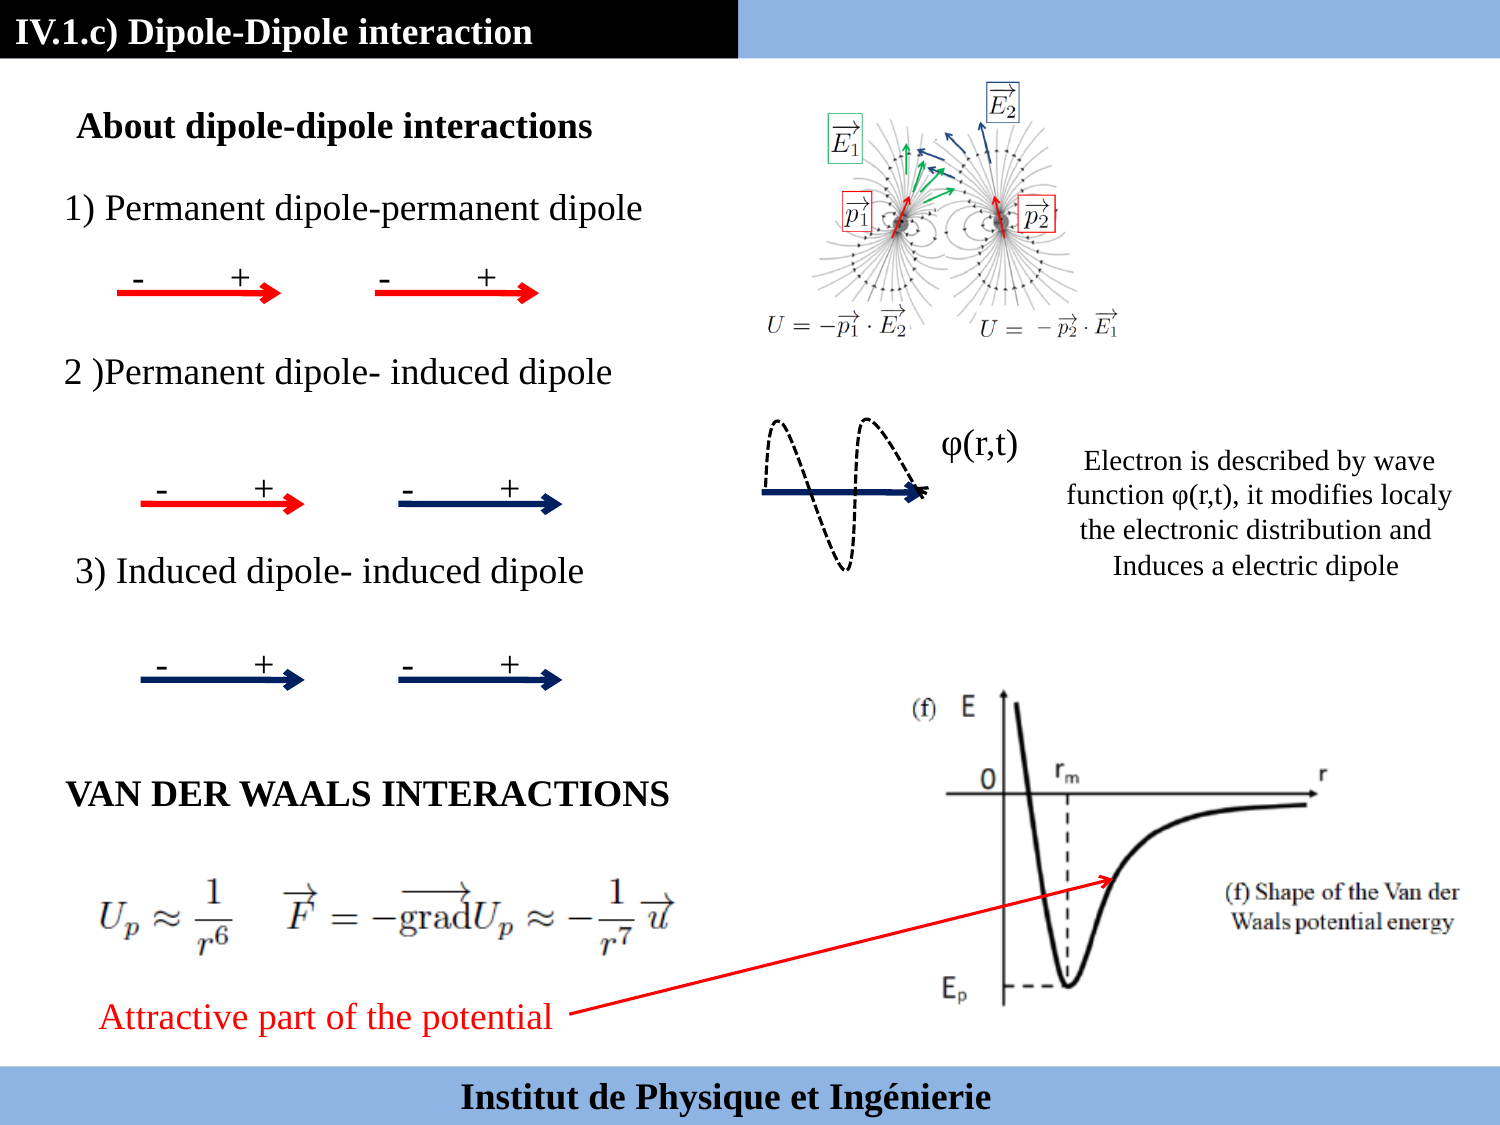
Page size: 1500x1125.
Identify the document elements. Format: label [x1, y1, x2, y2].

text_box [0, 1064, 1500, 1125]
text_box [363, 246, 540, 306]
text_box [61, 93, 618, 154]
picture [70, 855, 688, 981]
picture [761, 81, 1126, 343]
text_box [761, 418, 930, 572]
text_box [140, 456, 305, 517]
text_box [83, 878, 1114, 1045]
text_box [0, 0, 1500, 61]
text_box [50, 761, 686, 822]
text_box [386, 456, 563, 517]
text_box [116, 246, 282, 306]
text_box [926, 410, 1477, 589]
text_box [49, 175, 659, 236]
text_box [49, 339, 629, 400]
text_box [140, 632, 305, 693]
text_box [386, 632, 563, 693]
text_box [60, 538, 601, 599]
picture [890, 656, 1477, 1037]
